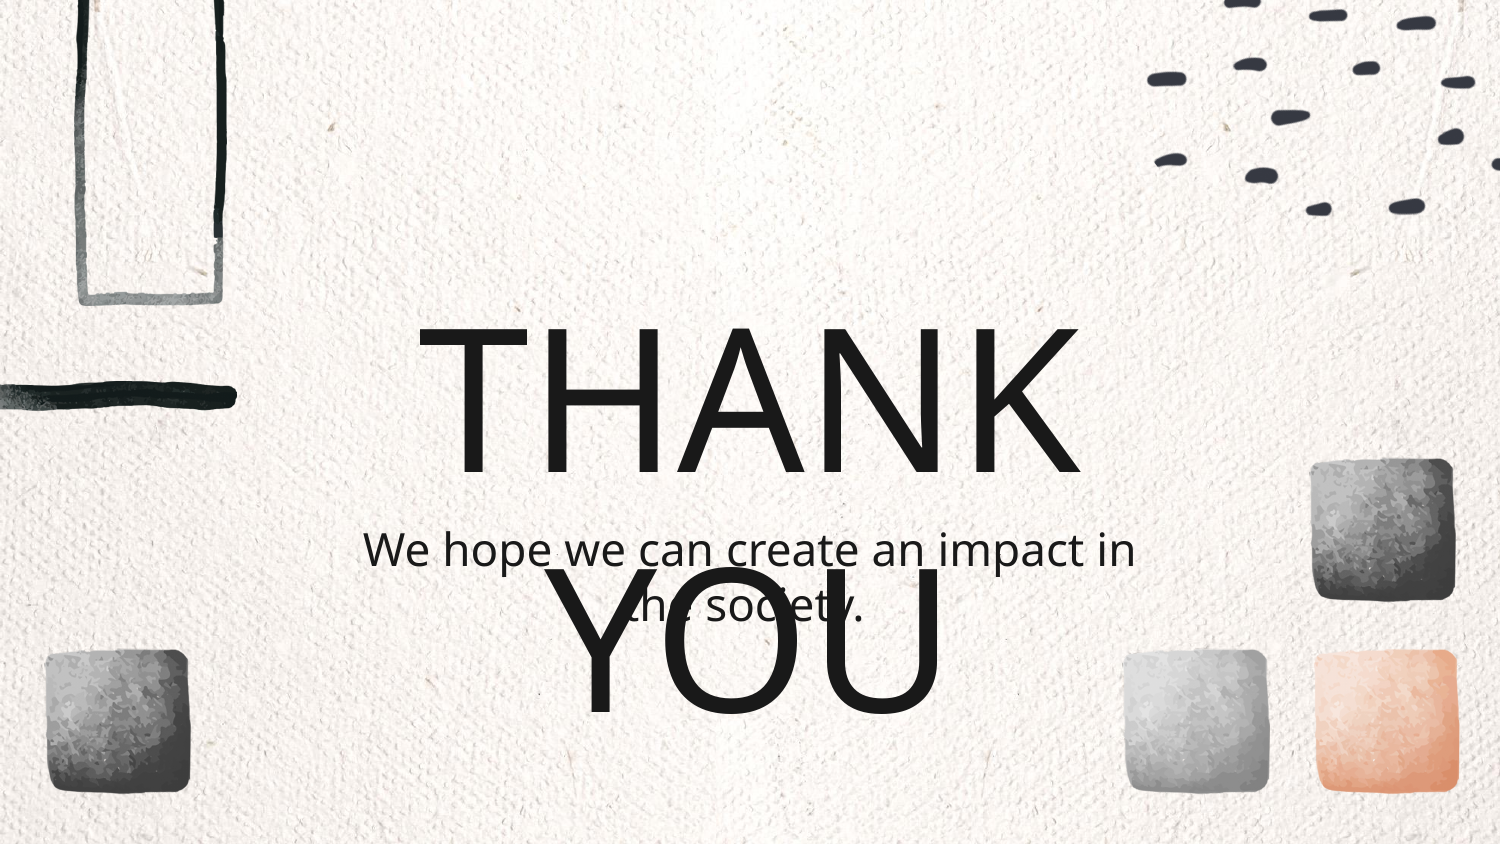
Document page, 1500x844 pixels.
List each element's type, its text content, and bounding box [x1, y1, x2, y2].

picture [0, 0, 1500, 844]
title THANK YOU [210, 257, 1290, 506]
subtitle We hope we can create an impact in the society. [324, 505, 1176, 586]
